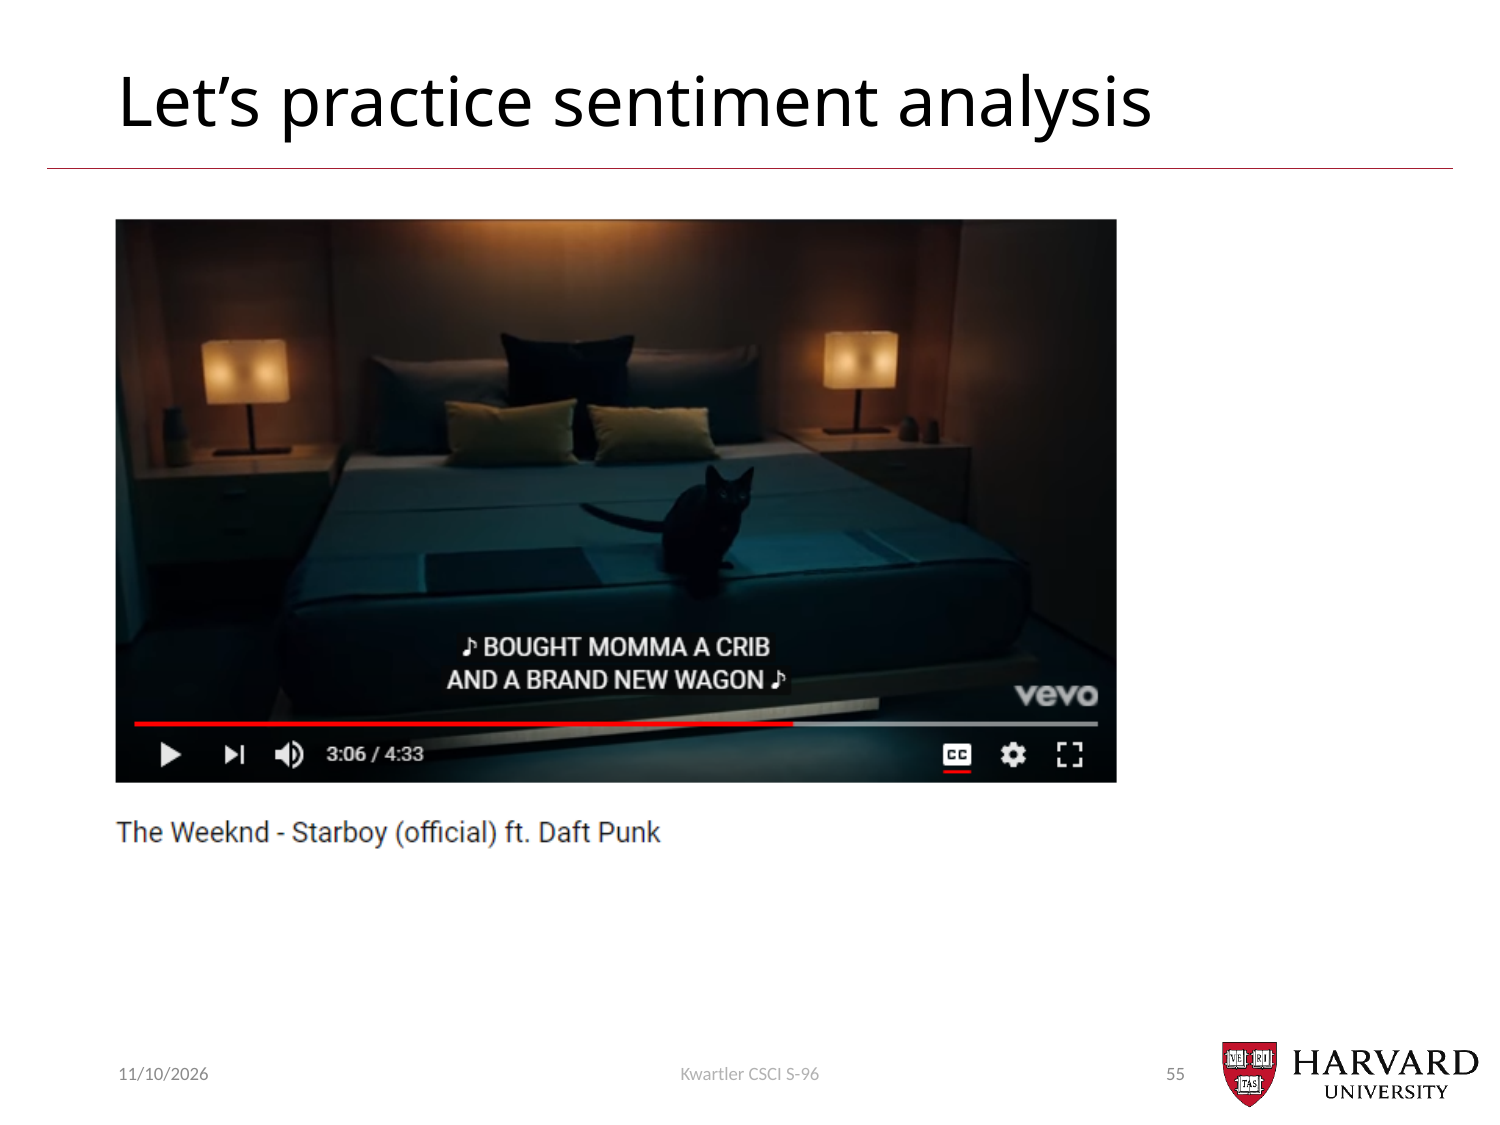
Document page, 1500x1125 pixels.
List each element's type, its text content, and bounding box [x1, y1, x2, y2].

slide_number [103, 1042, 441, 1103]
slide_number 55 [1059, 1042, 1200, 1103]
picture [1200, 1024, 1500, 1125]
title Let’s practice sentiment analysis [103, 59, 1397, 157]
footer Kwartler CSCI S-96 [496, 1042, 1004, 1103]
picture [105, 207, 1142, 855]
